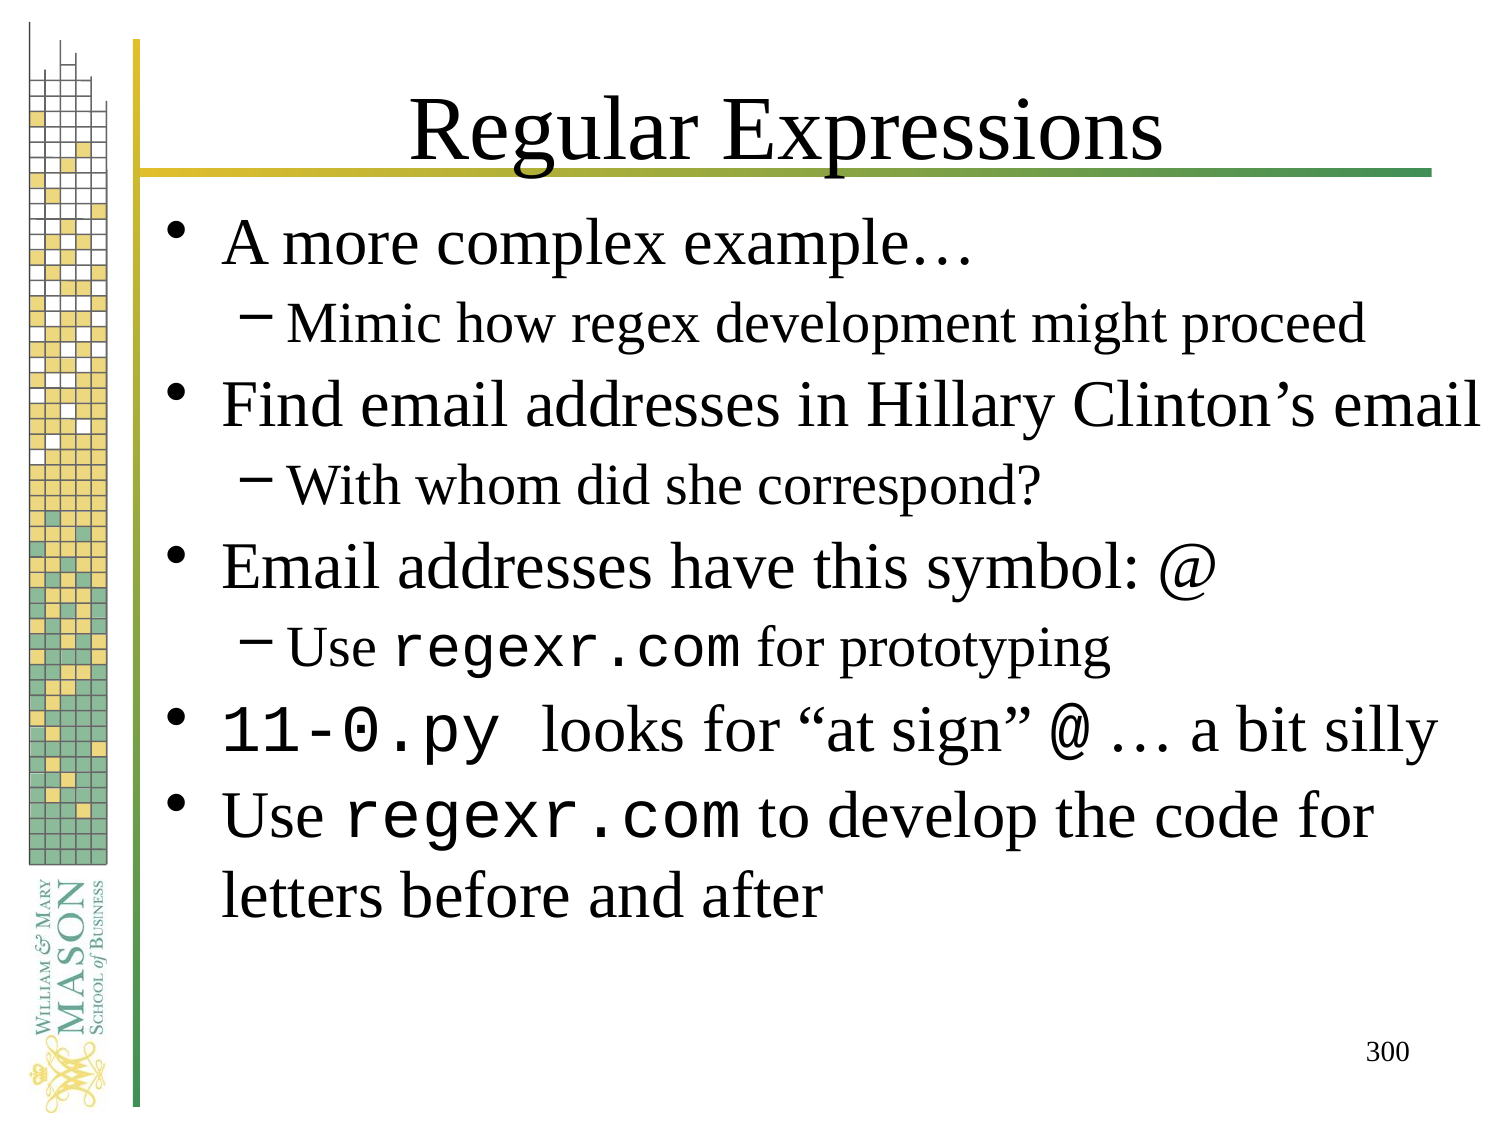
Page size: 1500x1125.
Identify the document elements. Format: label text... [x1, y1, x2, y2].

slide_number 300 [1048, 1024, 1426, 1103]
title Regular Expressions [150, 45, 1425, 189]
table_cell is [29, 879, 107, 1113]
list A more complex example… Mimic how regex development might proceed Find email addresses in Hillary Clinton’s email With whom did she correspond? Email addresses have this symbol: @ Use regexr.com for prototyping 11-0.py looks for “at sign” @ … a bit silly Use regexr.com to develop the code for letters before and after [150, 189, 1500, 1016]
